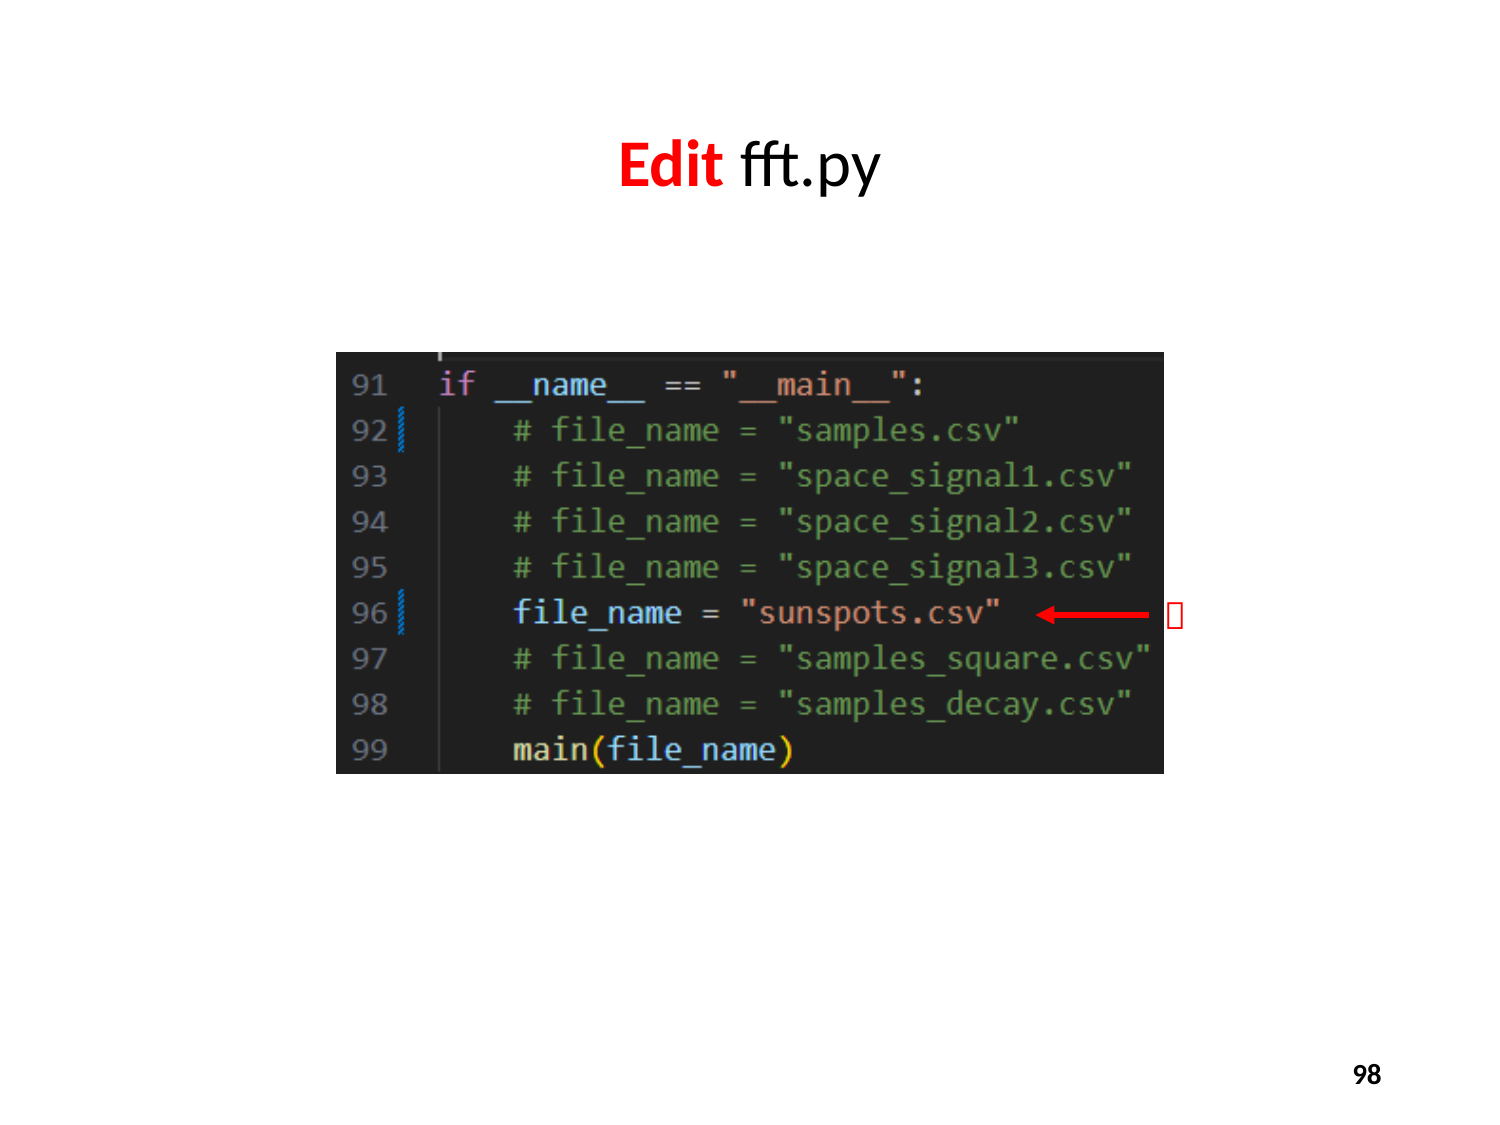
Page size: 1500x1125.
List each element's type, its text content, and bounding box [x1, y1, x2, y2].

picture [336, 352, 1164, 774]
title Edit fft.py [103, 56, 1397, 274]
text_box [1035, 584, 1213, 646]
slide_number 98 [1059, 1042, 1397, 1103]
